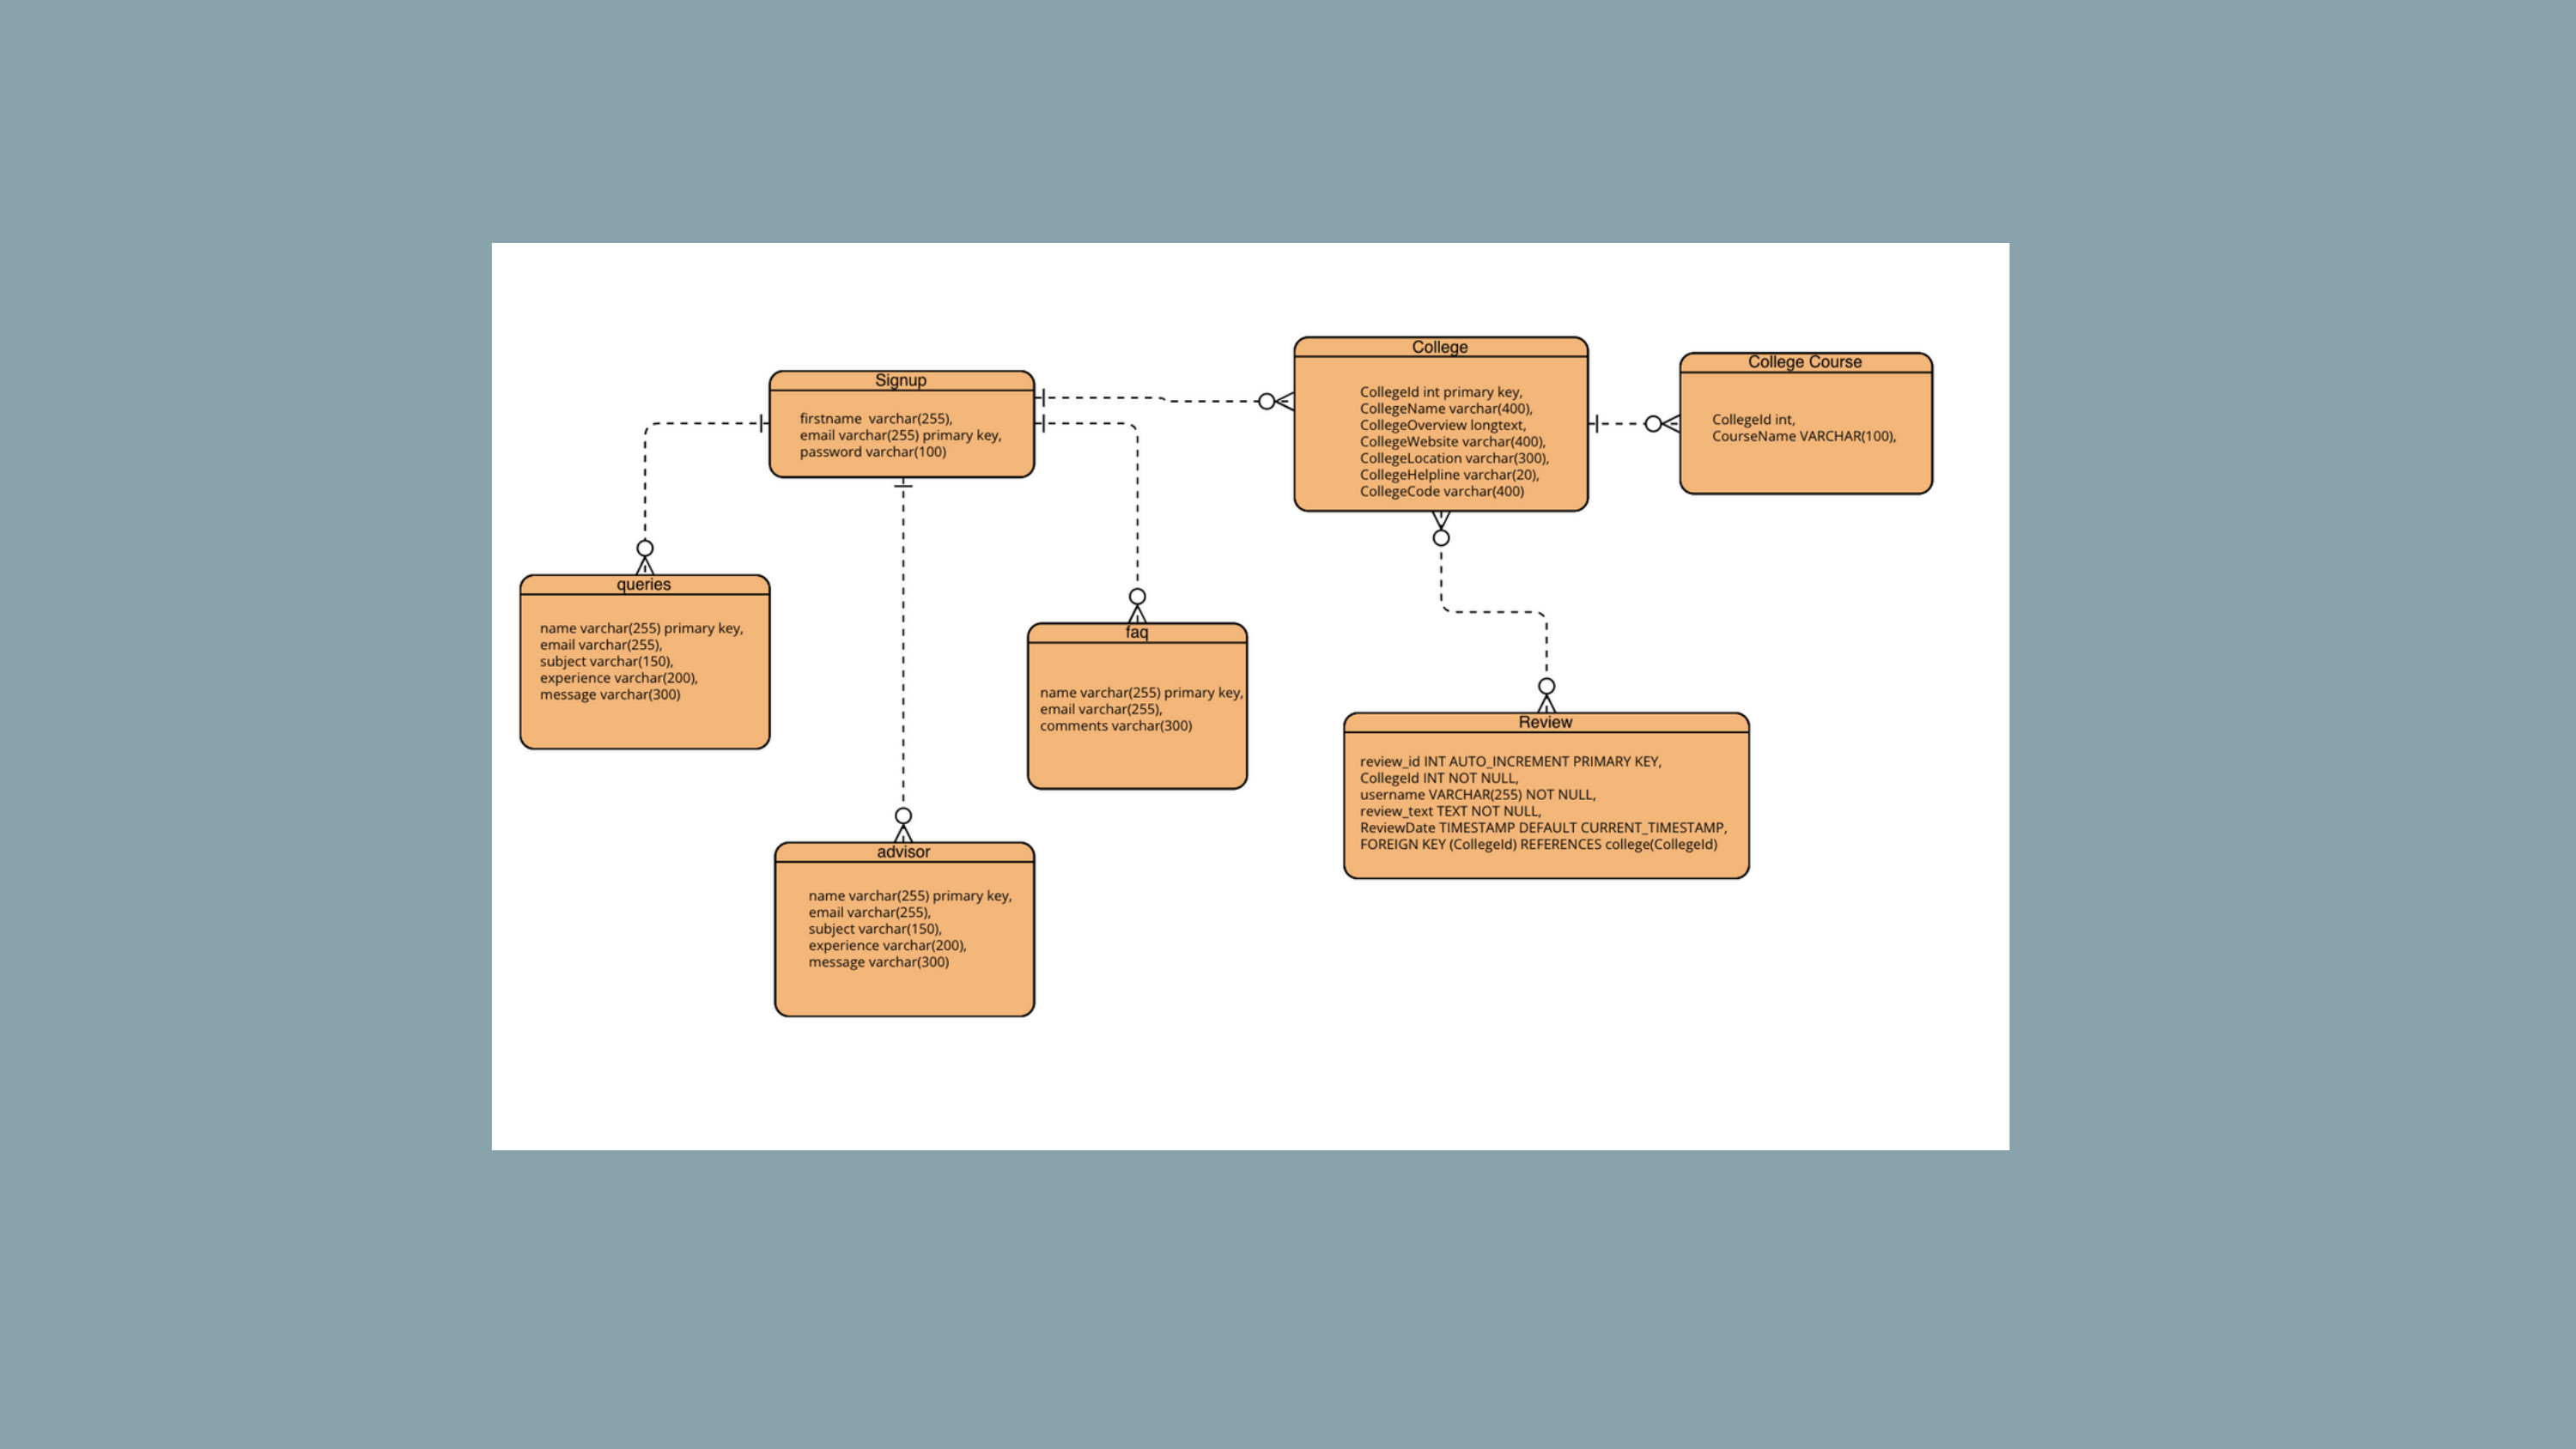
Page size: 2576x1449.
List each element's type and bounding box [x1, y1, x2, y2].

text_box [491, 243, 2010, 1150]
